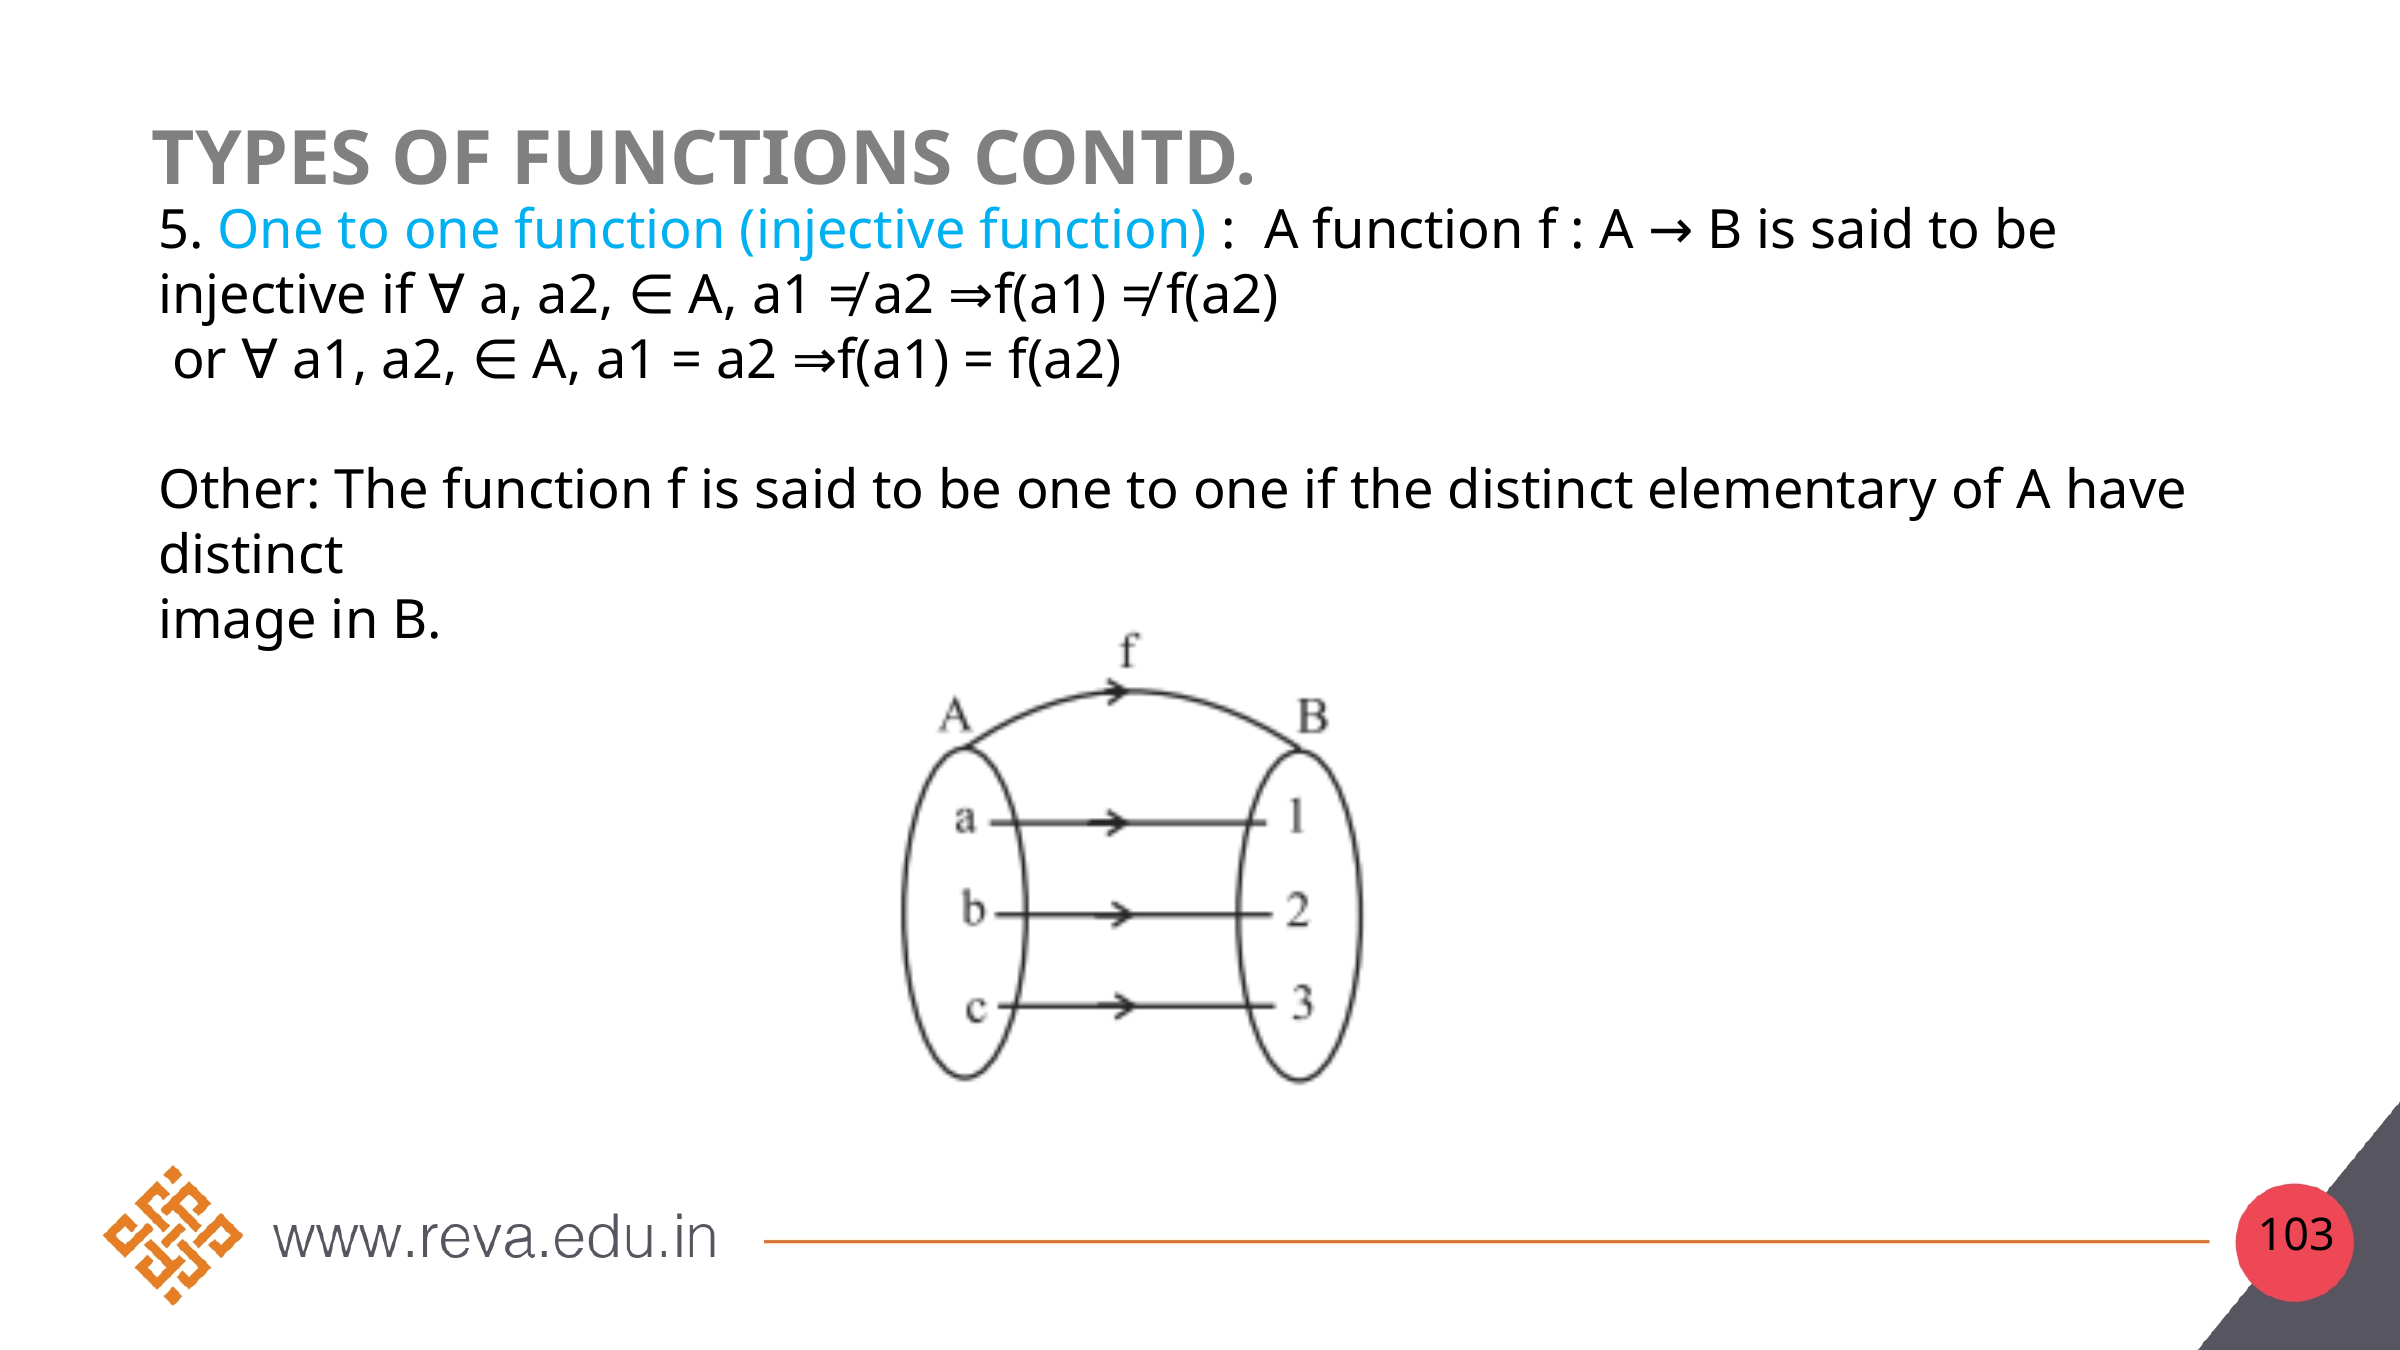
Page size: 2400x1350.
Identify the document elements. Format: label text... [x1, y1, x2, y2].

text_box 5. One to one function (injective function) : A function f : A → B is said to be injective if ∀ a, a2, ∈ A, a1 ≠ a2 ⇒f(a1) ≠ f(a2) or ∀ a1, a2, ∈ A, a1 = a2 ⇒f(a1) = f(a2) Other: The function f is said to be one to one if the distinct elementary of A have distinct image in B. [143, 187, 2288, 657]
title Types of Functions contd. [136, 77, 1350, 243]
slide_number 103 [2237, 1200, 2355, 1272]
picture [0, 0, 2400, 1350]
